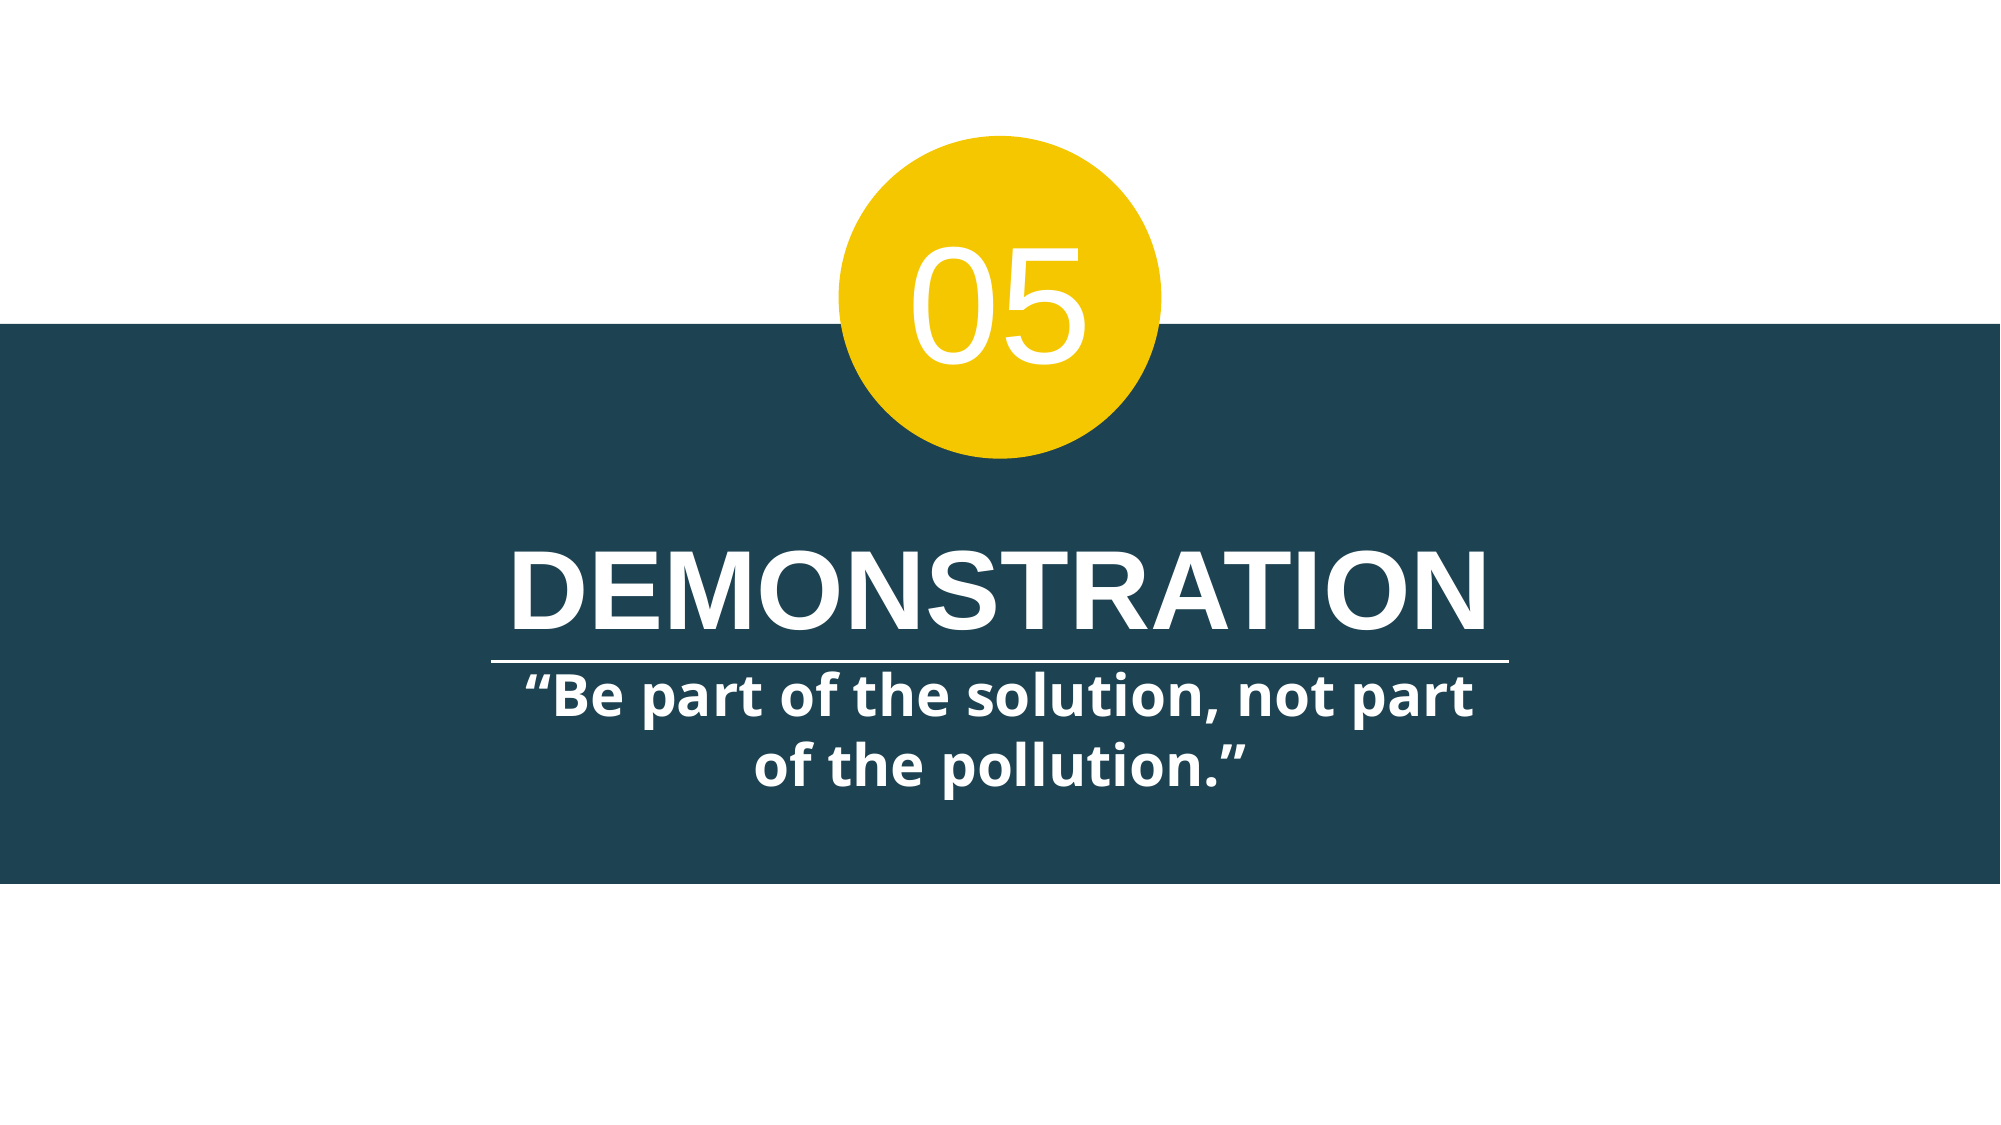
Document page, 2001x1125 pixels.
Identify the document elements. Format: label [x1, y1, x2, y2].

text_box [0, 134, 2000, 885]
